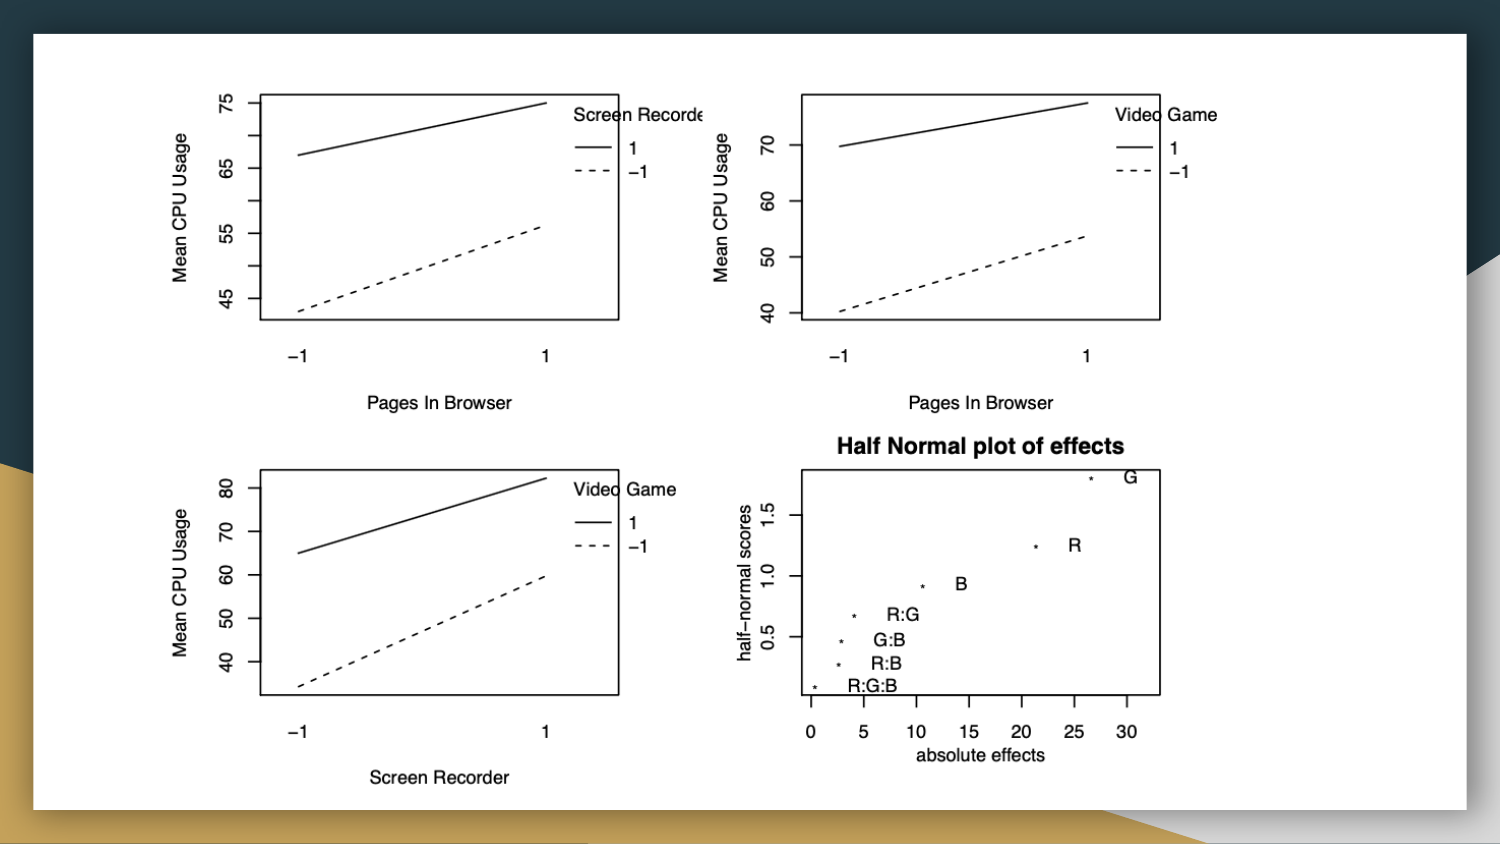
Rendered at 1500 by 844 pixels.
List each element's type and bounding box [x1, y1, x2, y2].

picture [134, 49, 1278, 794]
